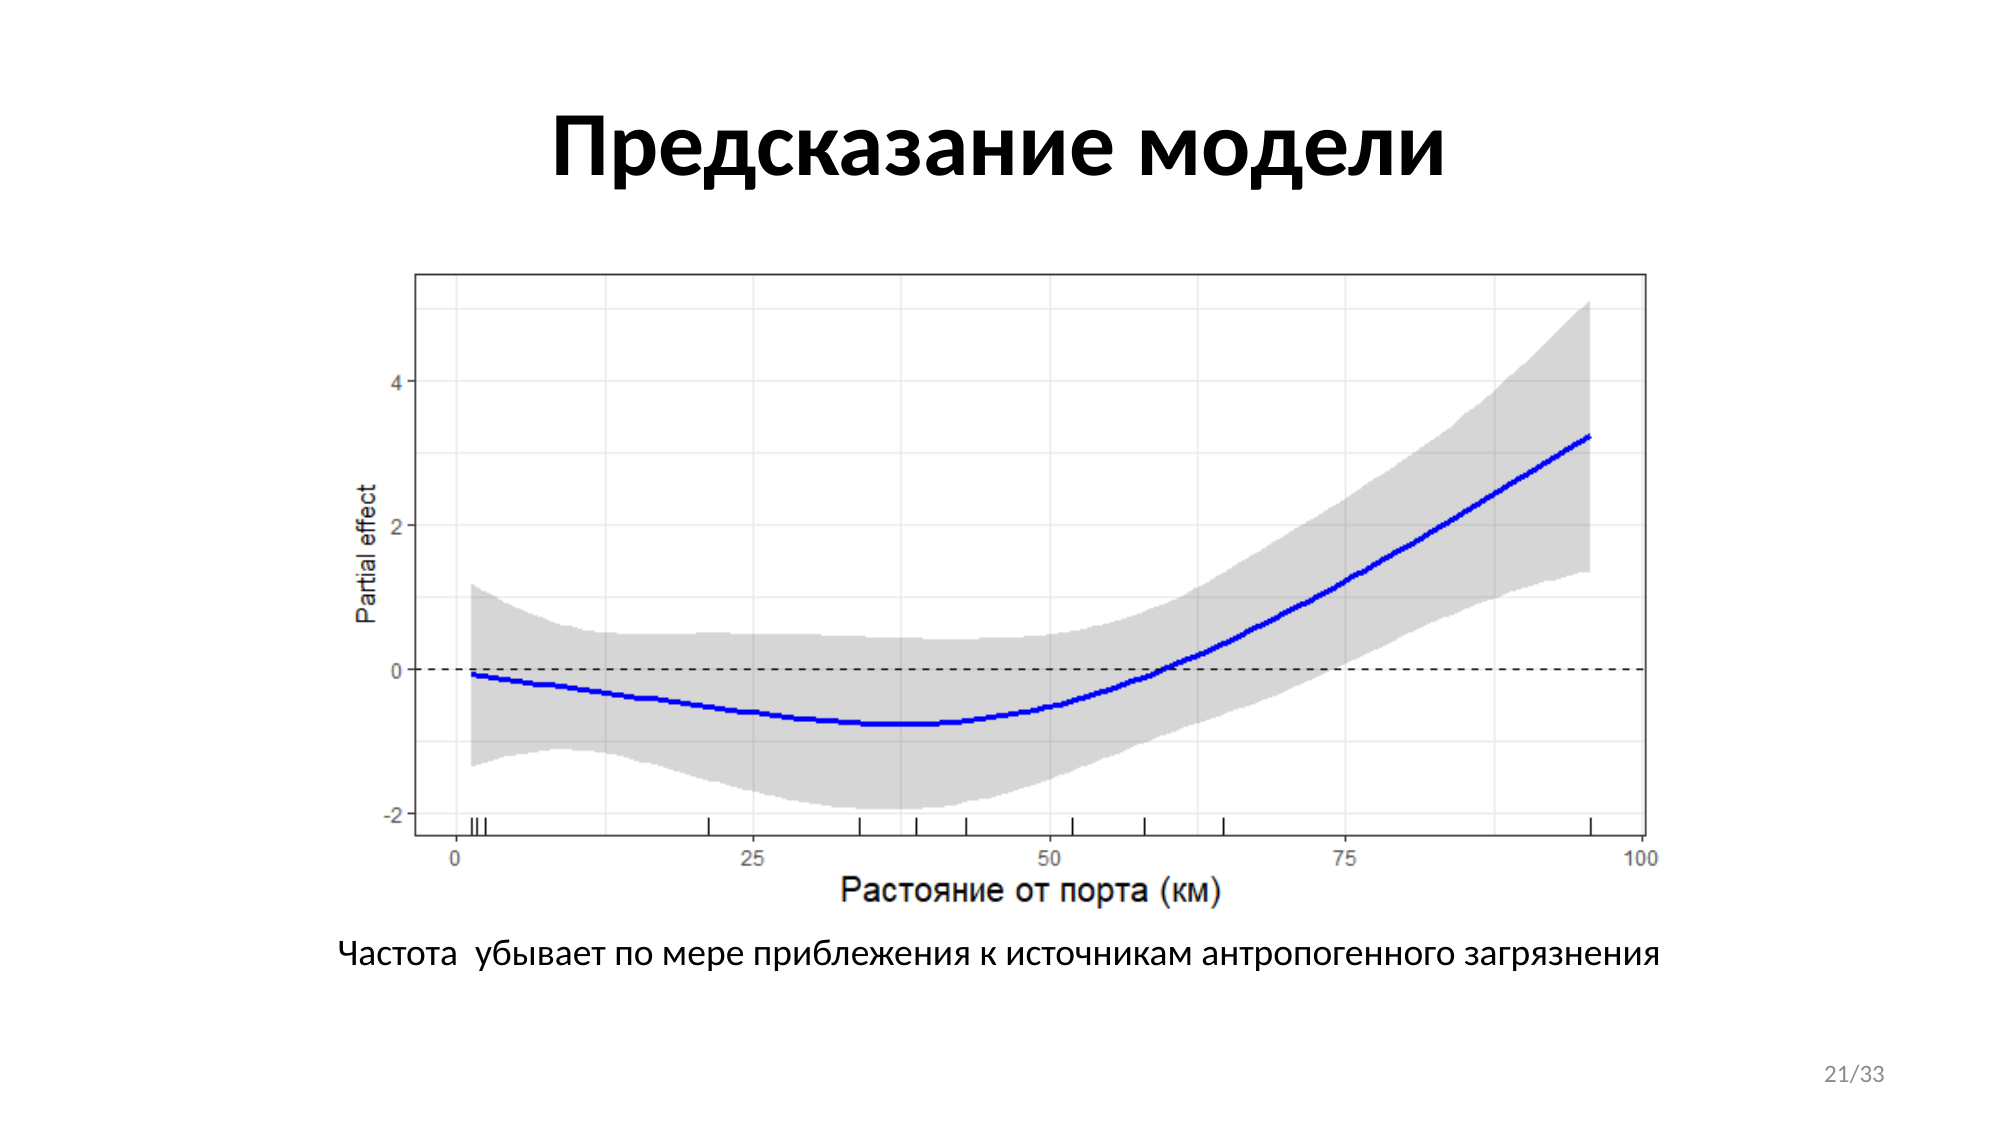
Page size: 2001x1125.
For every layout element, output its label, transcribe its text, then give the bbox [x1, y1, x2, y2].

picture [341, 262, 1659, 921]
slide_number /33 [1433, 1042, 1900, 1103]
title Предсказание модели [99, 45, 1900, 233]
